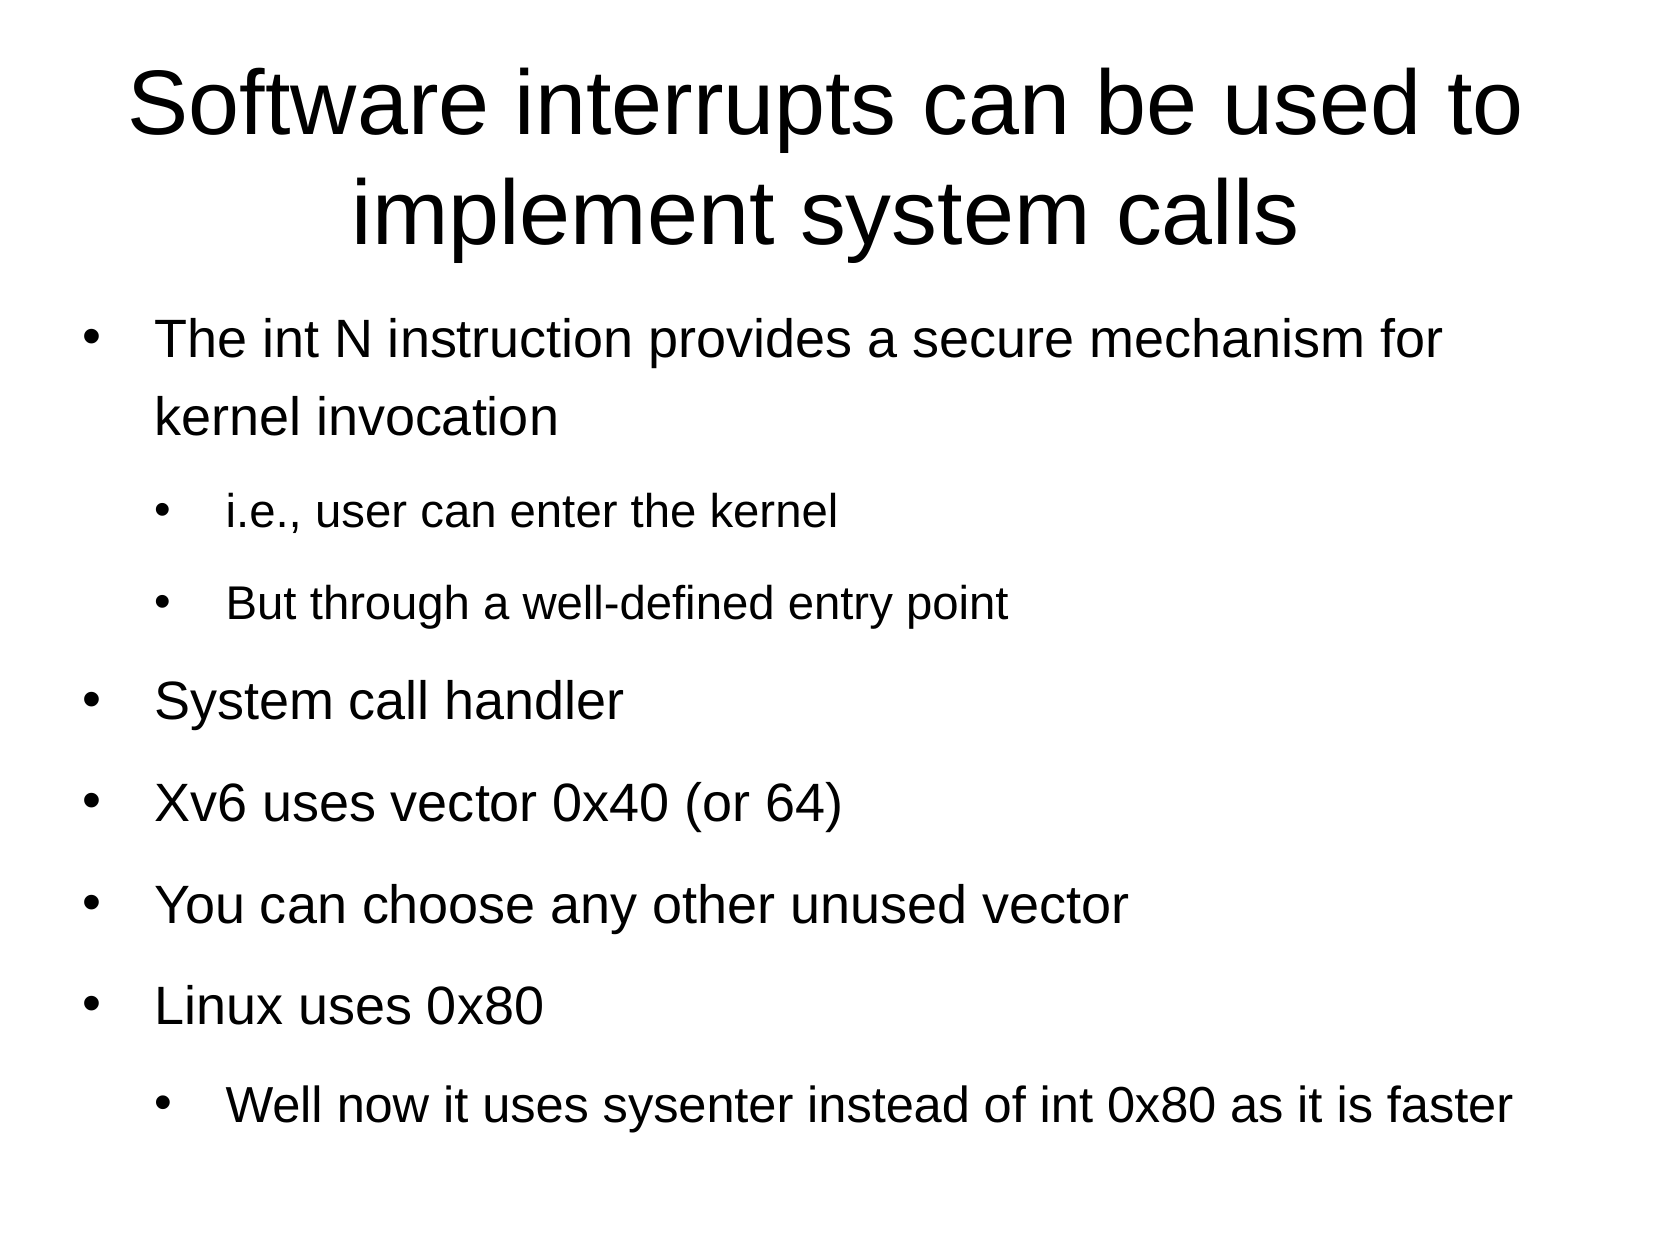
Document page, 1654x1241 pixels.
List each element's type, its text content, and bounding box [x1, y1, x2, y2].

list The int N instruction provides a secure mechanism for kernel invocation i.e., user can enter the kernel But through a well-defined entry point System call handler Xv6 uses vector 0x40 (or 64) You can choose any other unused vector Linux uses 0x80 Well now it uses sysenter instead of int 0x80 as it is faster [82, 290, 1571, 1150]
title Software interrupts can be used to implement system calls [82, 49, 1571, 257]
